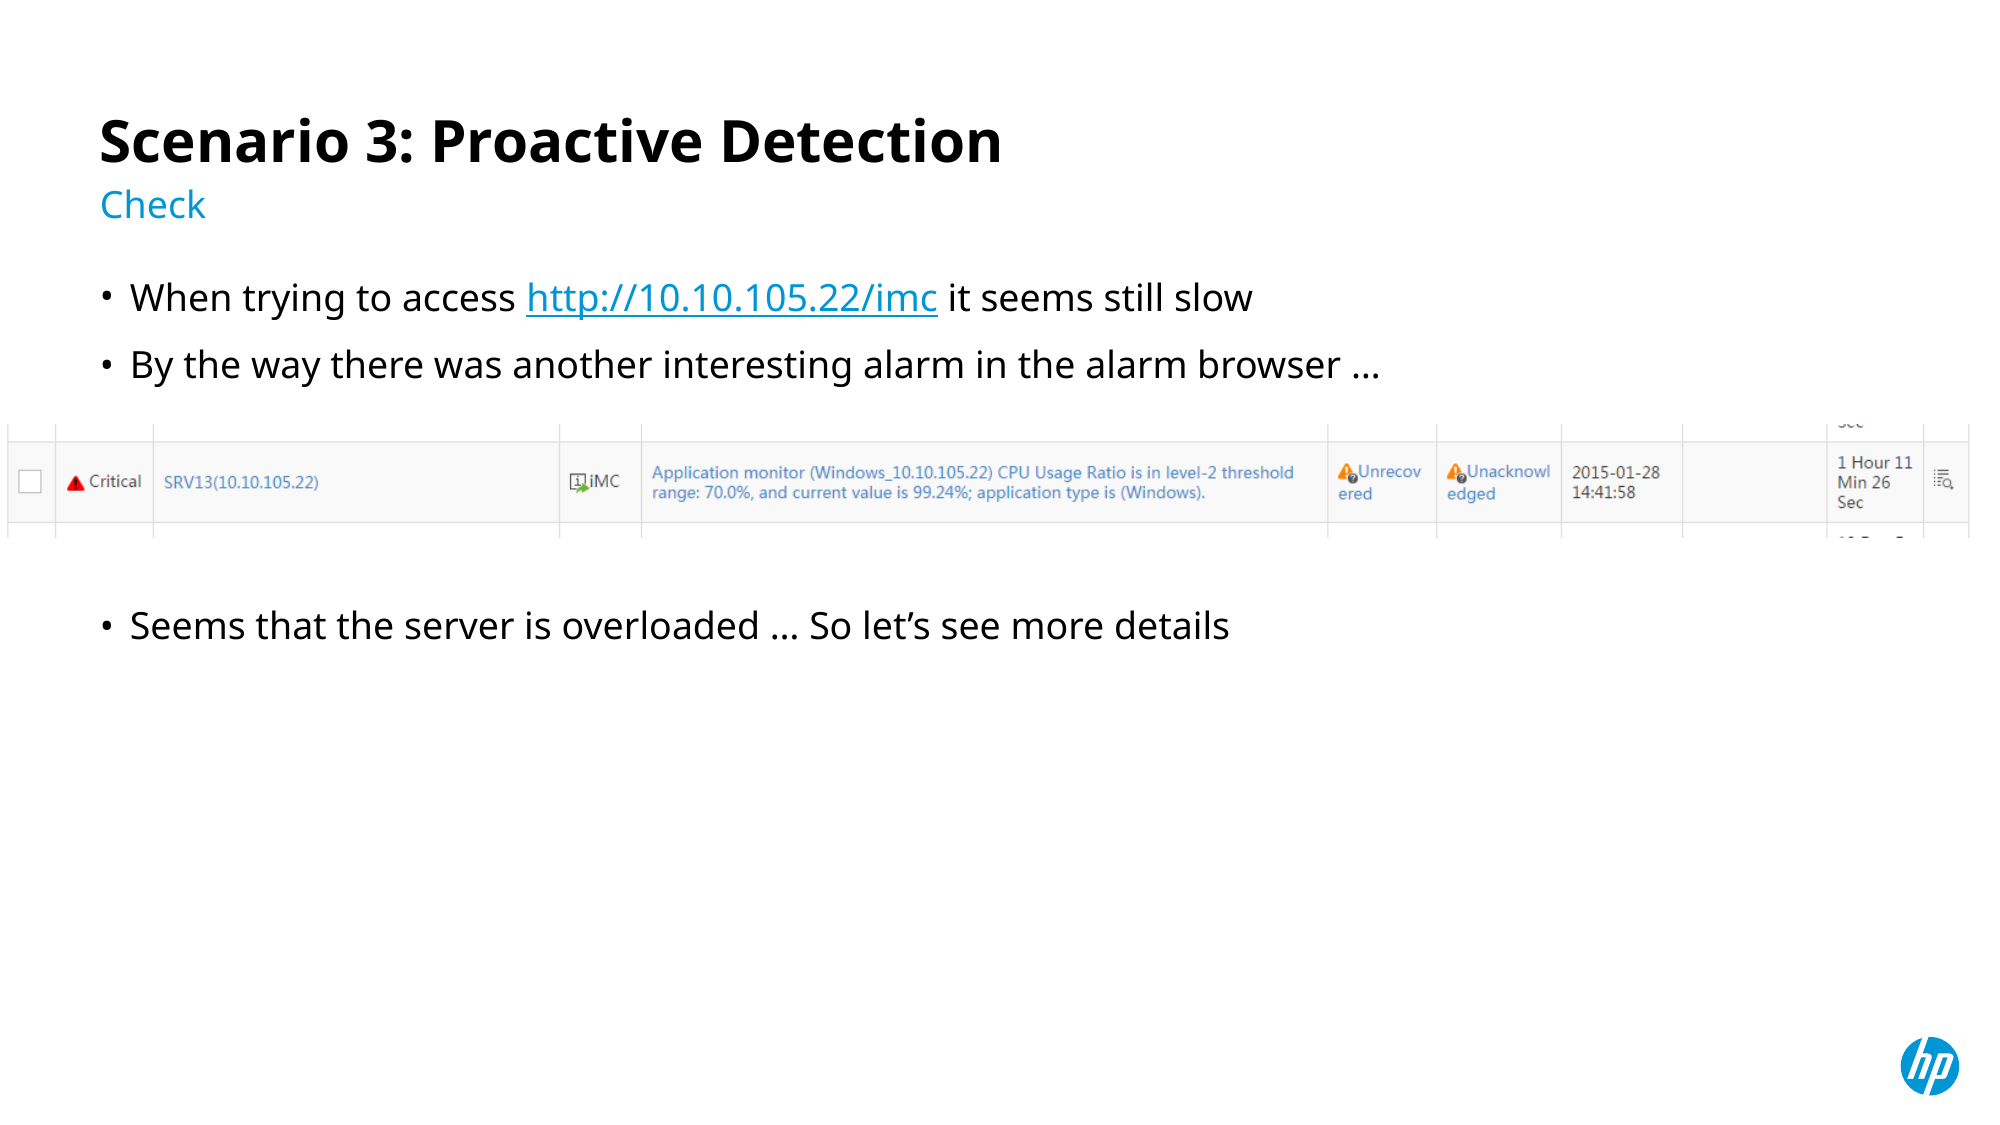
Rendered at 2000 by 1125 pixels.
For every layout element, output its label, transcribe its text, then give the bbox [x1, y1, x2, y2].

title Scenario 3: Proactive Detection [99, 50, 1900, 175]
list When trying to access http://10.10.105.22/imc it seems still slow By the way there was another interesting alarm in the alarm browser … Seems that the server is overloaded … So let’s see more details [99, 549, 1900, 1000]
list Check [99, 186, 1900, 231]
picture [0, 424, 1983, 538]
list When trying to access http://10.10.105.22/imc it seems still slow By the way there was another interesting alarm in the alarm browser … Seems that the server is overloaded … So let’s see more details [99, 275, 1900, 424]
